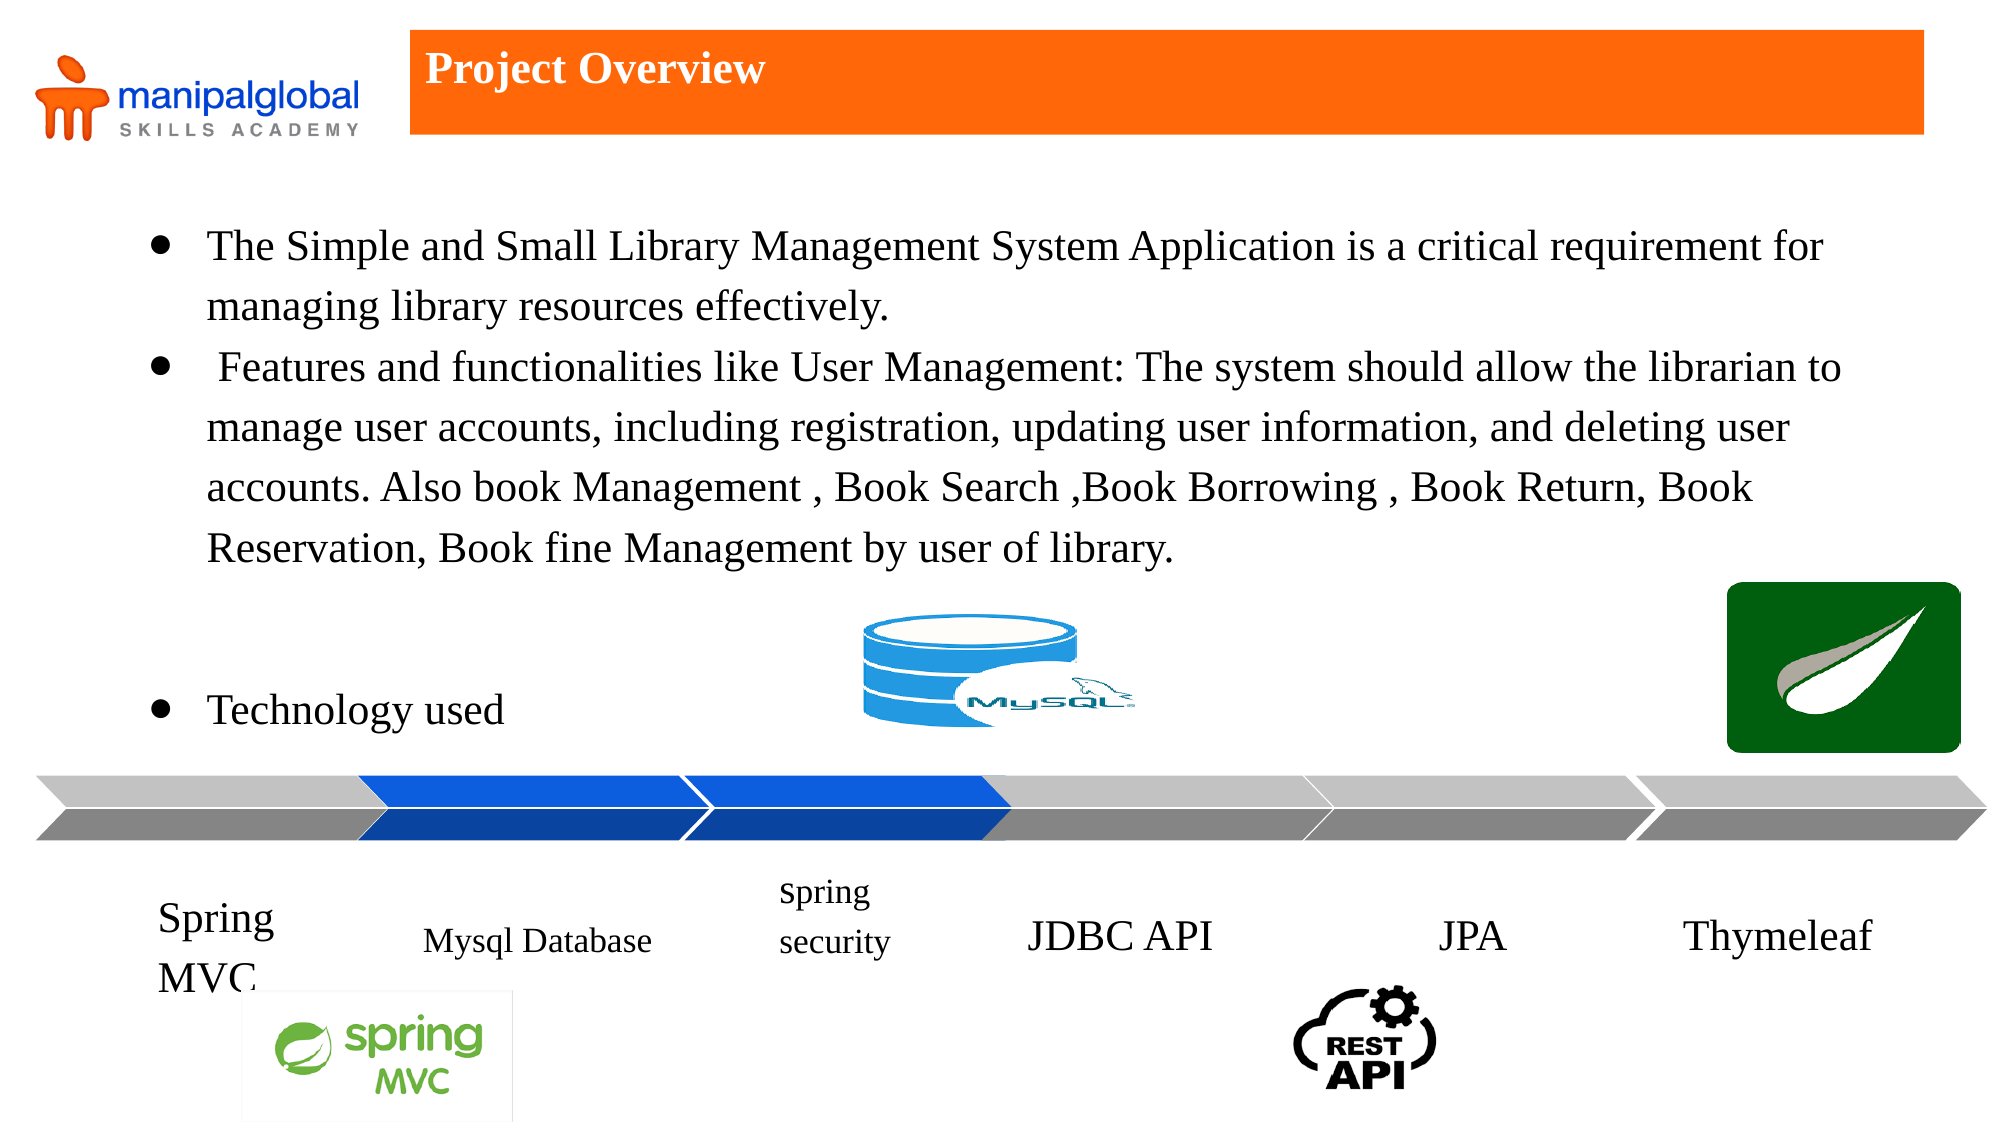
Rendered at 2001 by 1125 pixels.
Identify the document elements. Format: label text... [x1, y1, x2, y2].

picture [1726, 581, 1962, 753]
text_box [684, 614, 975, 1122]
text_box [1333, 614, 1634, 1122]
text_box Project Overview [410, 29, 1925, 135]
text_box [392, 775, 679, 1122]
list Technology used [392, 665, 679, 773]
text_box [35, 614, 388, 1122]
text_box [980, 614, 1333, 1122]
picture [823, 607, 1176, 739]
title [137, 34, 1925, 155]
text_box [1635, 614, 1988, 1122]
picture [1224, 950, 1496, 1122]
picture [241, 990, 514, 1122]
picture [35, 55, 358, 142]
text_box The Simple and Small Library Management System Application is a critical requirement for managing library resources effectively. Features and functionalities like User Management: The system should allow the librarian to manage user accounts, including registration, updating user information, and deleting user accounts. Also book Management , Book Search ,Book Borrowing , Book Return, Book Reservation, Book fine Management by user of library. [116, 193, 1920, 586]
